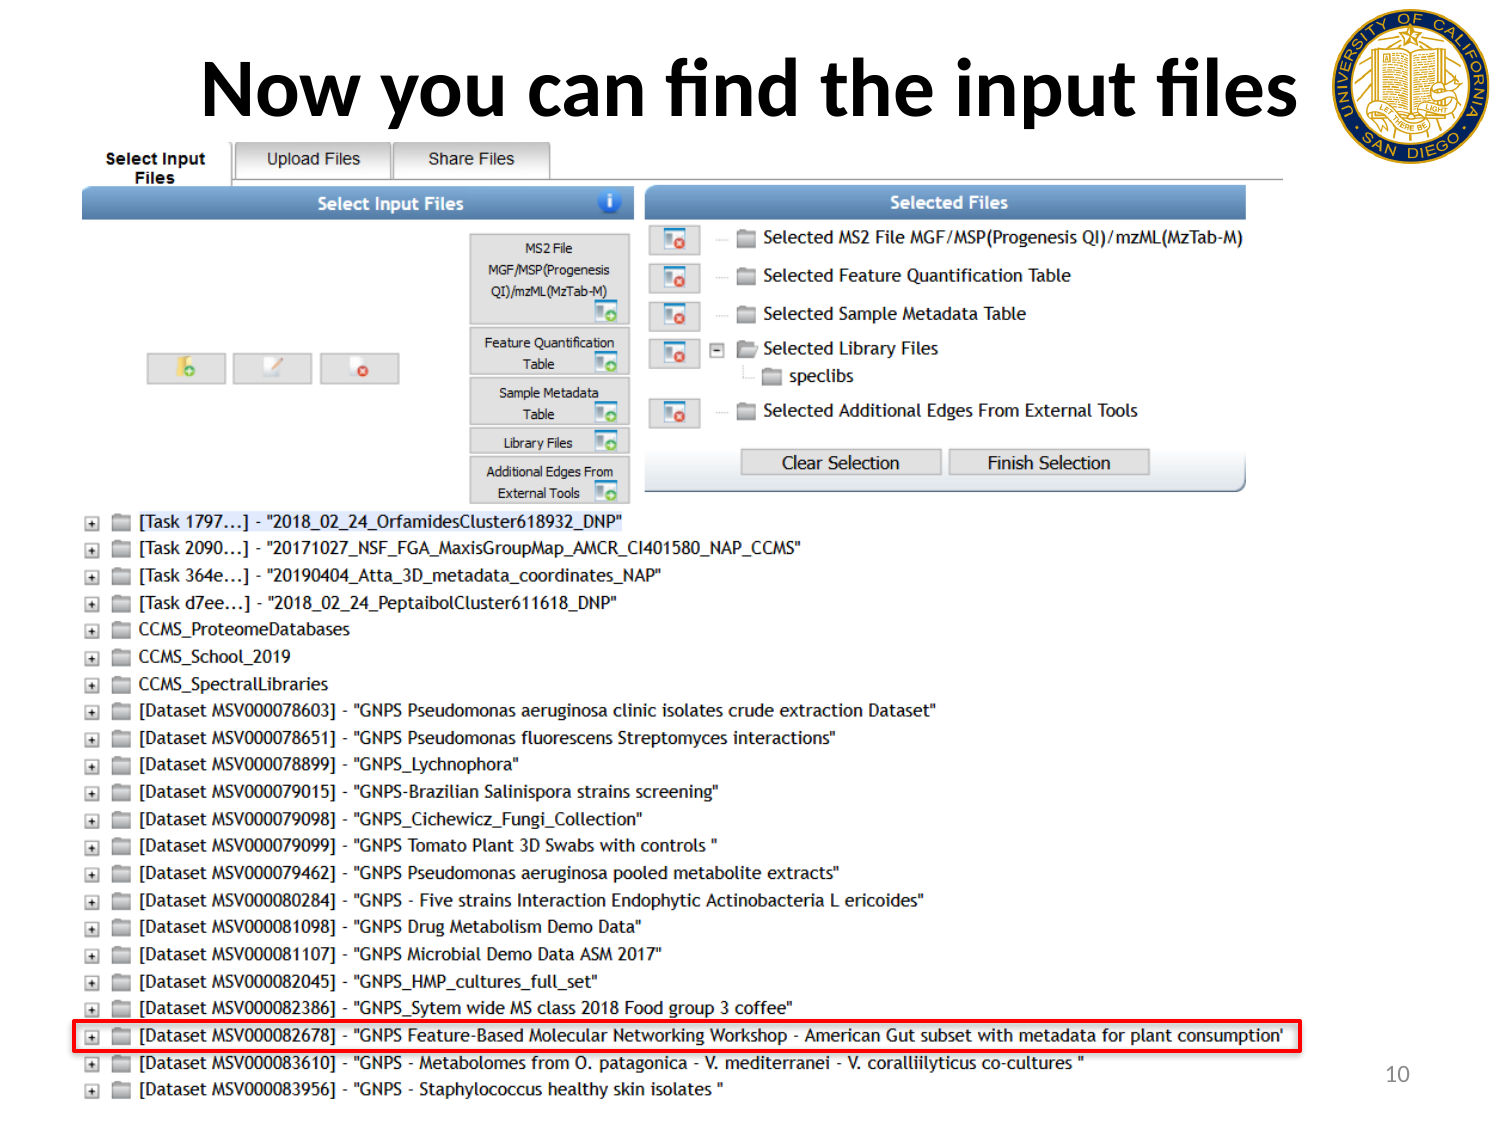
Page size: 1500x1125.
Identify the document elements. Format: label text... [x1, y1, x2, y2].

picture [82, 7, 1500, 1105]
slide_number 10 [1287, 1042, 1425, 1103]
text_box [73, 1020, 77, 1052]
text_box [1287, 1020, 1301, 1052]
text_box Now you can find the input files [185, 26, 1315, 141]
